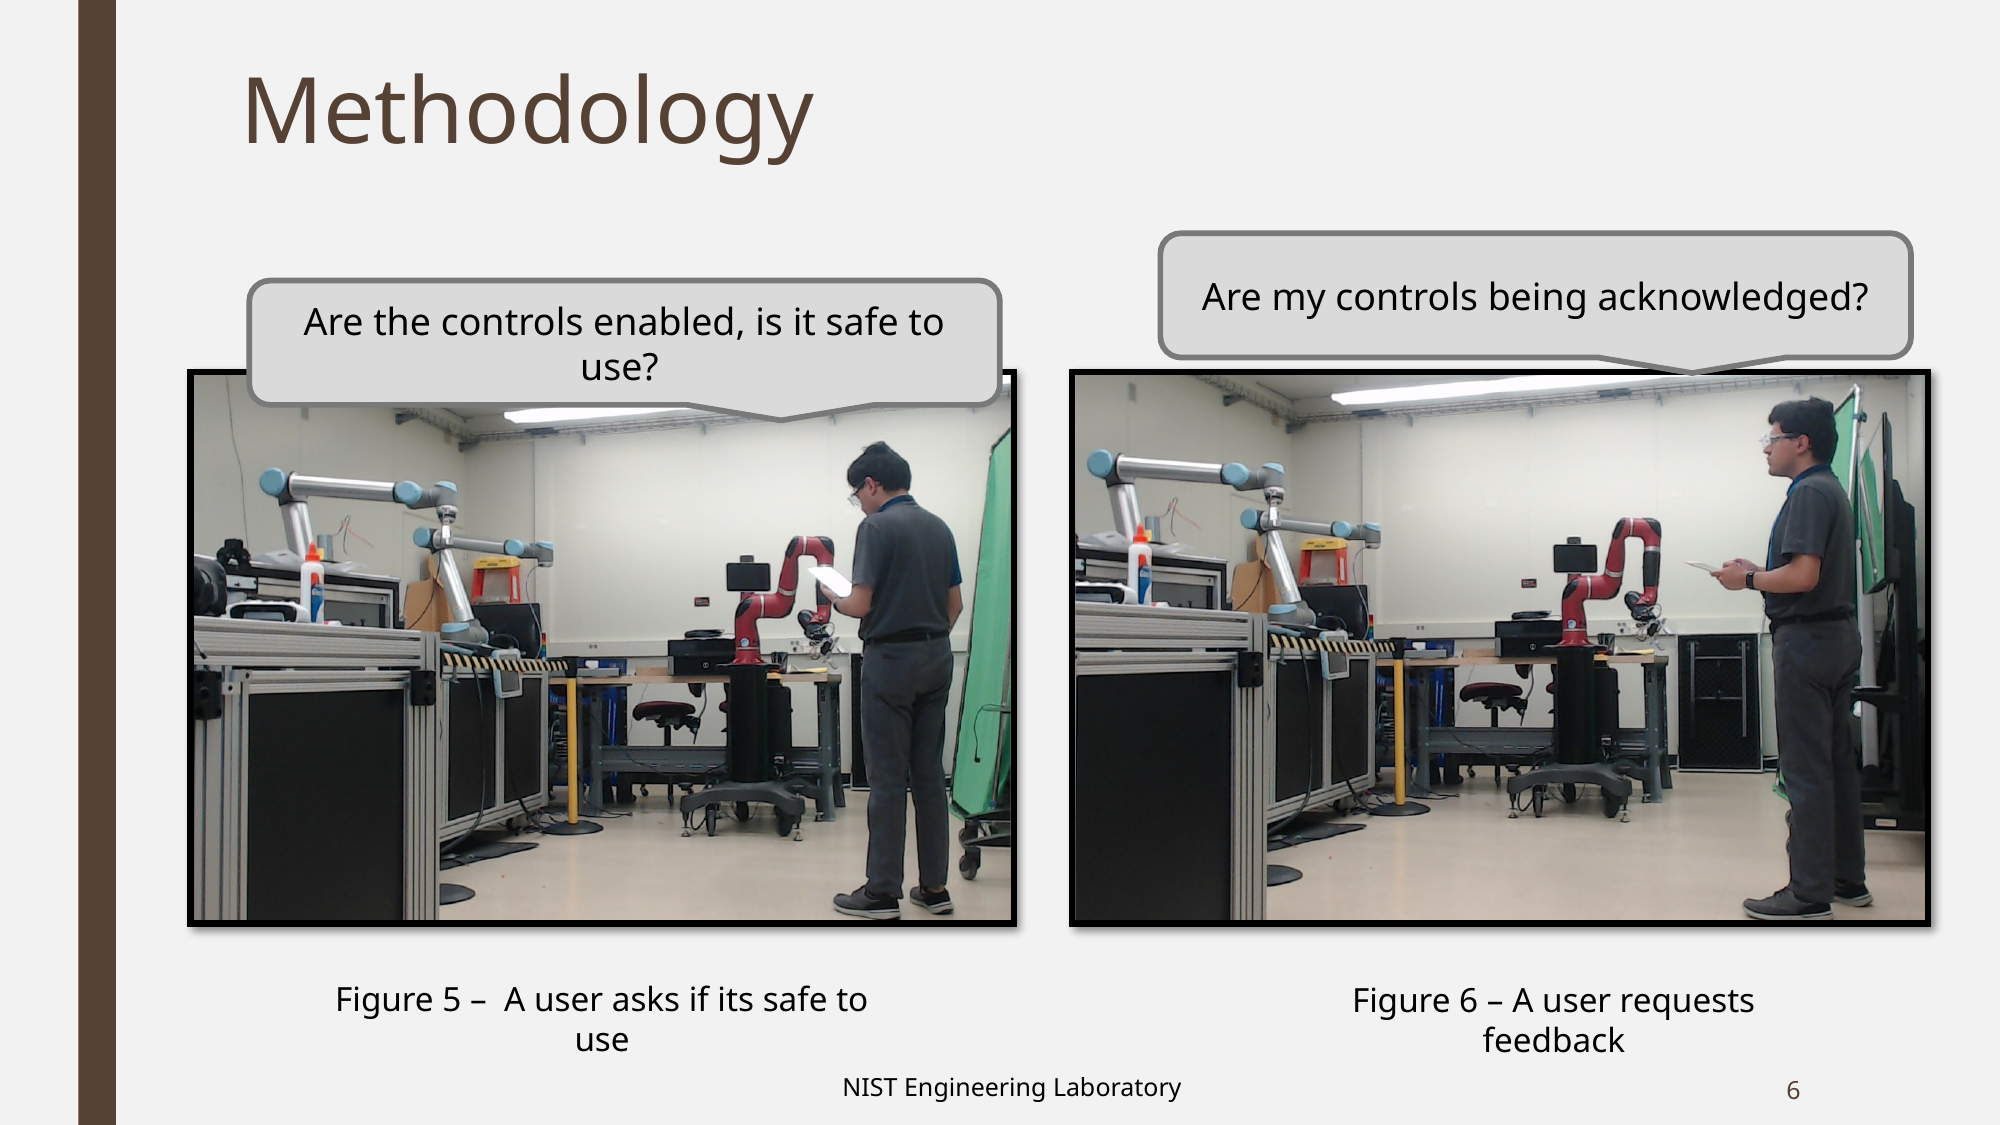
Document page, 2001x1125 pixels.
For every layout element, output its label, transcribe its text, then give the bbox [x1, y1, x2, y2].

text_box NIST Engineering Laboratory [627, 1064, 1398, 1110]
picture [1075, 375, 1925, 921]
text_box Are the controls enabled, is it safe to use? [246, 277, 1003, 375]
text_box Figure 6 – A user requests feedback [1276, 971, 1832, 1067]
text_box Figure 5 – A user asks if its safe to use [300, 970, 905, 1066]
slide_number 6 [1553, 1067, 1816, 1125]
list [193, 375, 1011, 921]
title Methodology [225, 57, 1800, 234]
text_box Are my controls being acknowledged? [1157, 230, 1914, 375]
